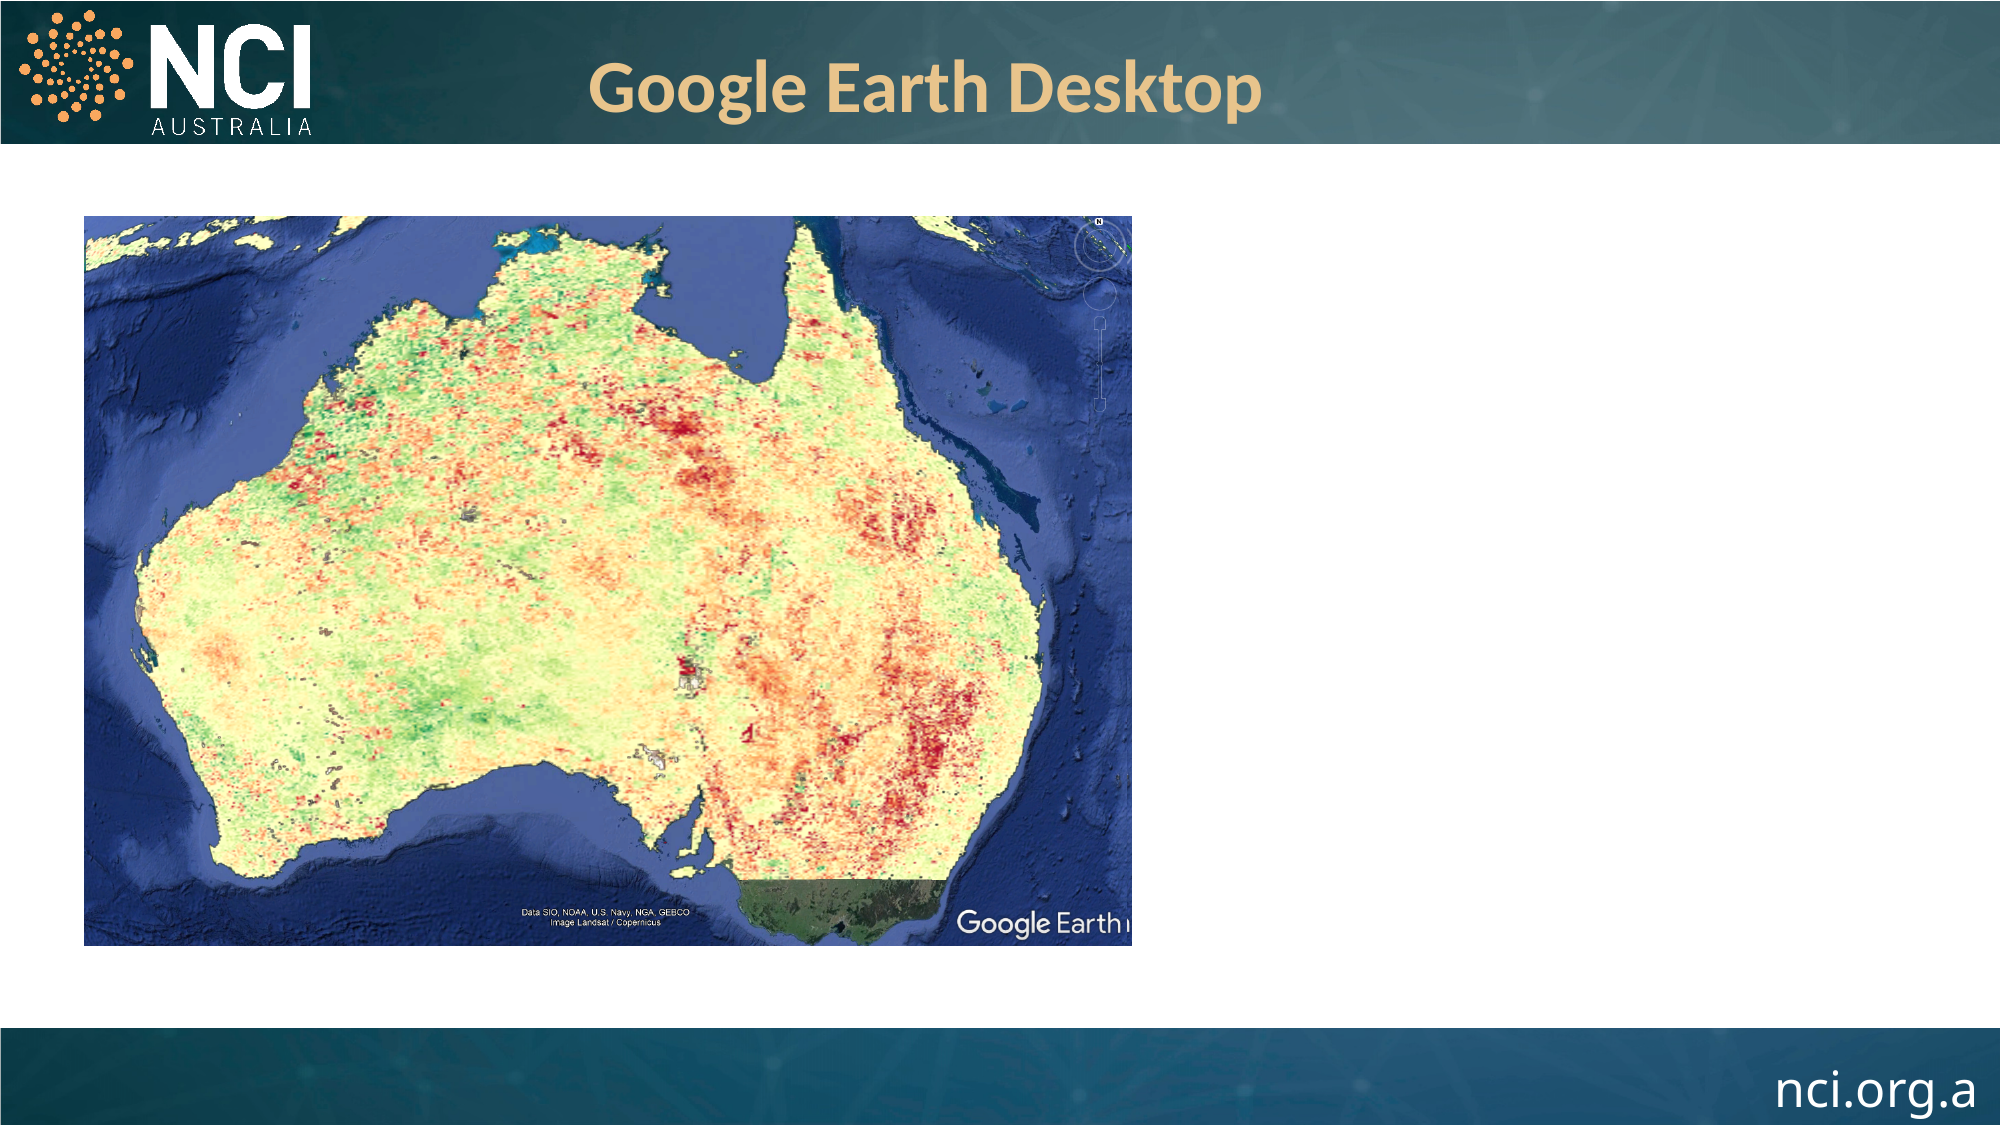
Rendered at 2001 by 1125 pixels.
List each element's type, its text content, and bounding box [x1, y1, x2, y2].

picture [2, 2, 2000, 144]
picture [84, 216, 1132, 946]
picture [2, 1028, 2000, 1125]
text_box Google Earth Desktop [334, 29, 1519, 135]
